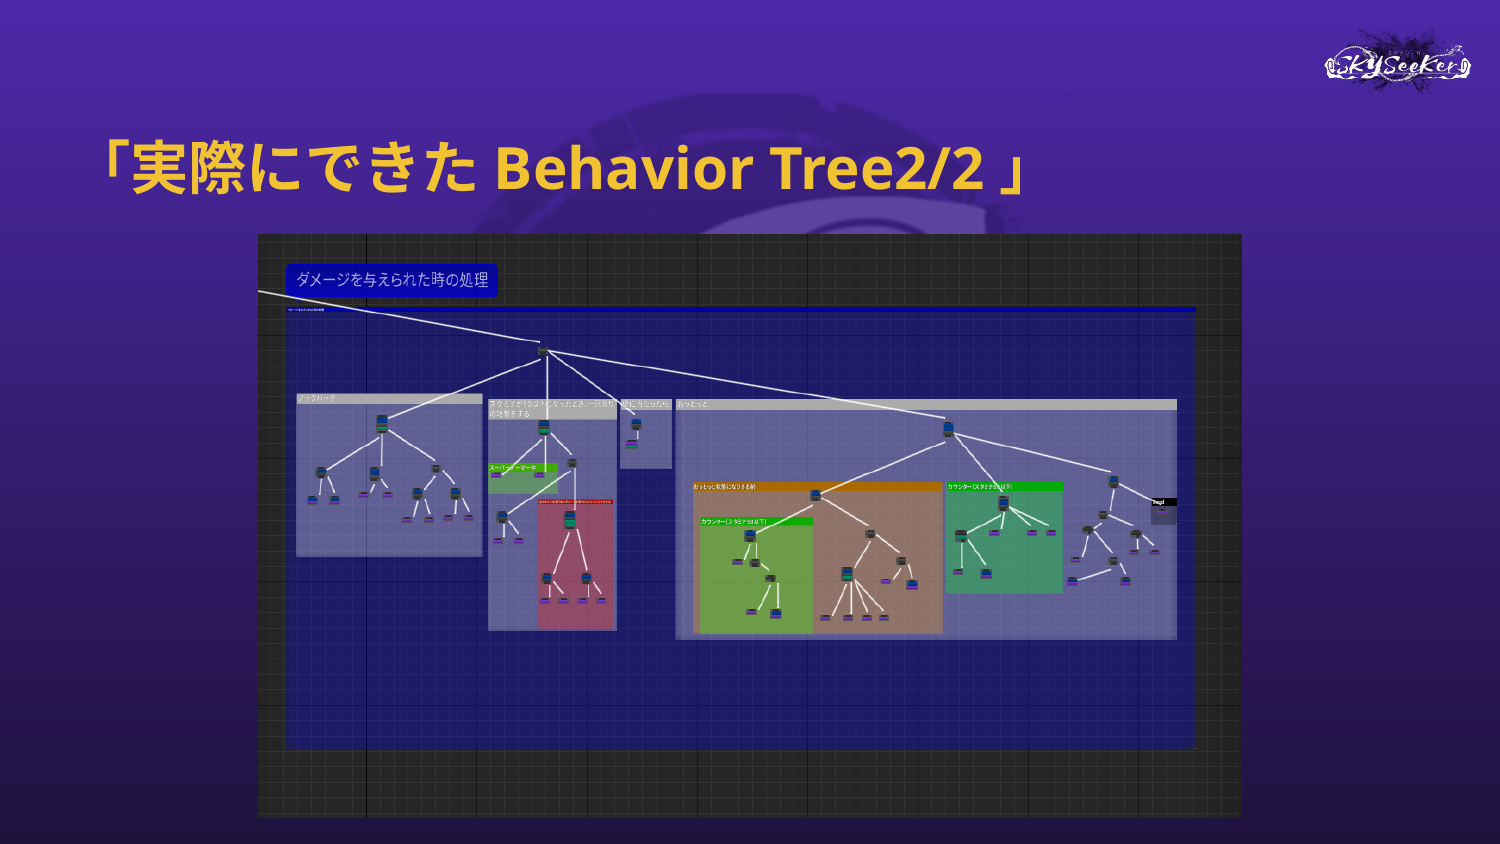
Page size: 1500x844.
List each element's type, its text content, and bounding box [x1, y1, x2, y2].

title 「実際にできたBehavior Tree2/2」 [57, 116, 1455, 211]
picture [258, 233, 1242, 819]
picture [1321, 24, 1475, 97]
